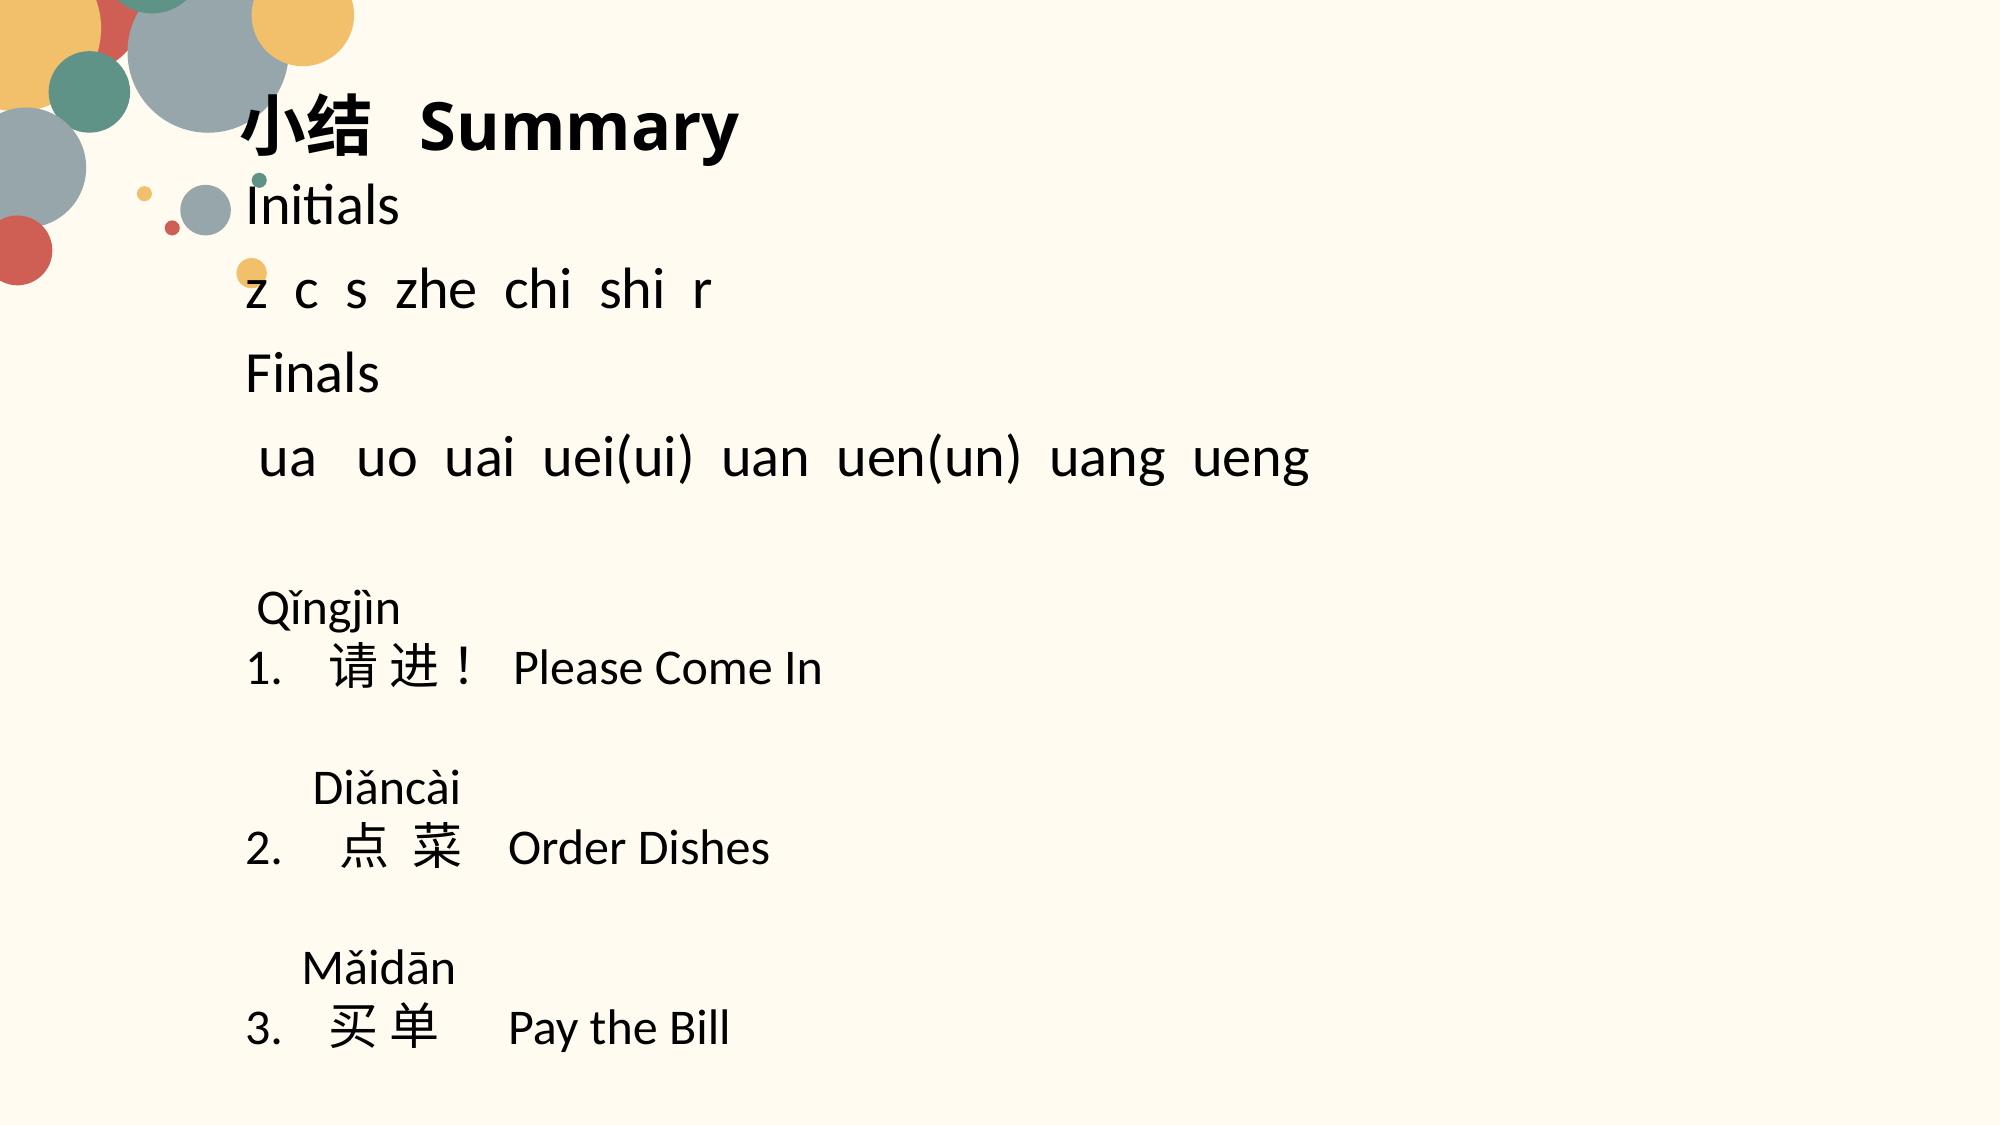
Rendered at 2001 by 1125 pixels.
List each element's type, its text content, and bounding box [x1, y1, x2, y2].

title 小结 Summary [355, 20, 1919, 167]
list Initials z c s zhe chi shi r Finals ua uo uai uei(ui) uan uen(un) uang ueng [230, 167, 2000, 619]
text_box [0, 0, 355, 289]
text_box Qǐngjìn 1. 请 进 ！Please Come In Diǎncài 2. 点 菜 Order Dishes Mǎidān 3. 买 单 Pay the Bill [230, 567, 1507, 1063]
